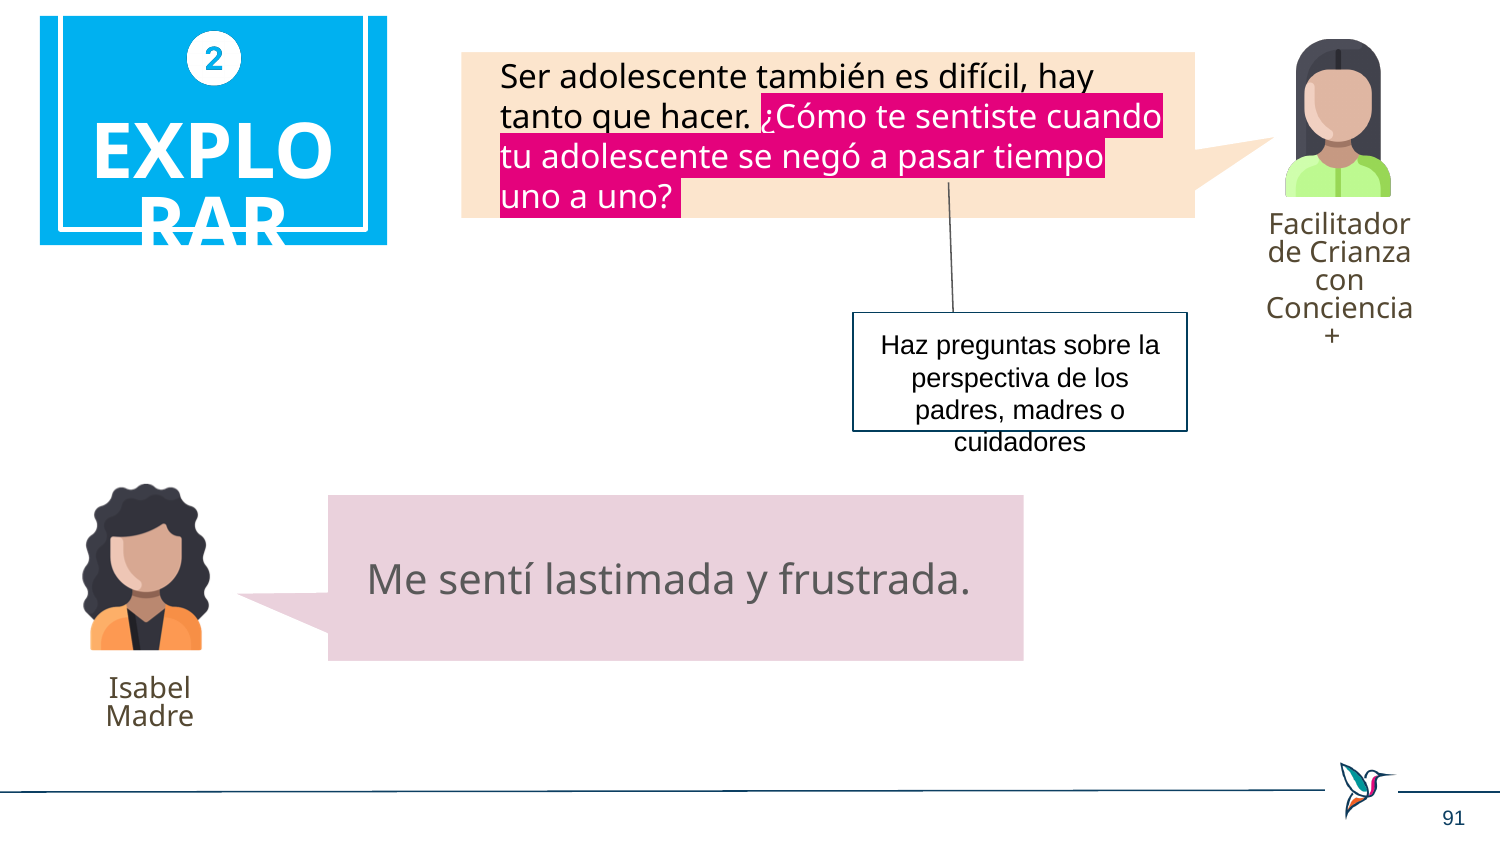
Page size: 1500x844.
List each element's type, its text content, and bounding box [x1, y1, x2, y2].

text_box [60, 0, 366, 230]
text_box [1248, 39, 1432, 313]
text_box Ser adolescente también es difícil, hay tanto que hacer. ¿Cómo te sentiste cuando tu adolescente se negó a pasar tiempo uno a uno? [460, 51, 1243, 219]
picture [188, 32, 240, 85]
text_box [364, 15, 388, 246]
text_box [39, 15, 62, 246]
picture [1338, 759, 1398, 823]
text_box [948, 182, 954, 313]
text_box Haz preguntas sobre la perspectiva de los padres, madres o cuidadores [852, 312, 1188, 432]
text_box Me sentí lastimada y frustrada. [235, 494, 1025, 662]
text_box EXPLORAR [62, 104, 364, 283]
text_box Isabel Madre [62, 661, 246, 748]
picture [61, 483, 230, 652]
